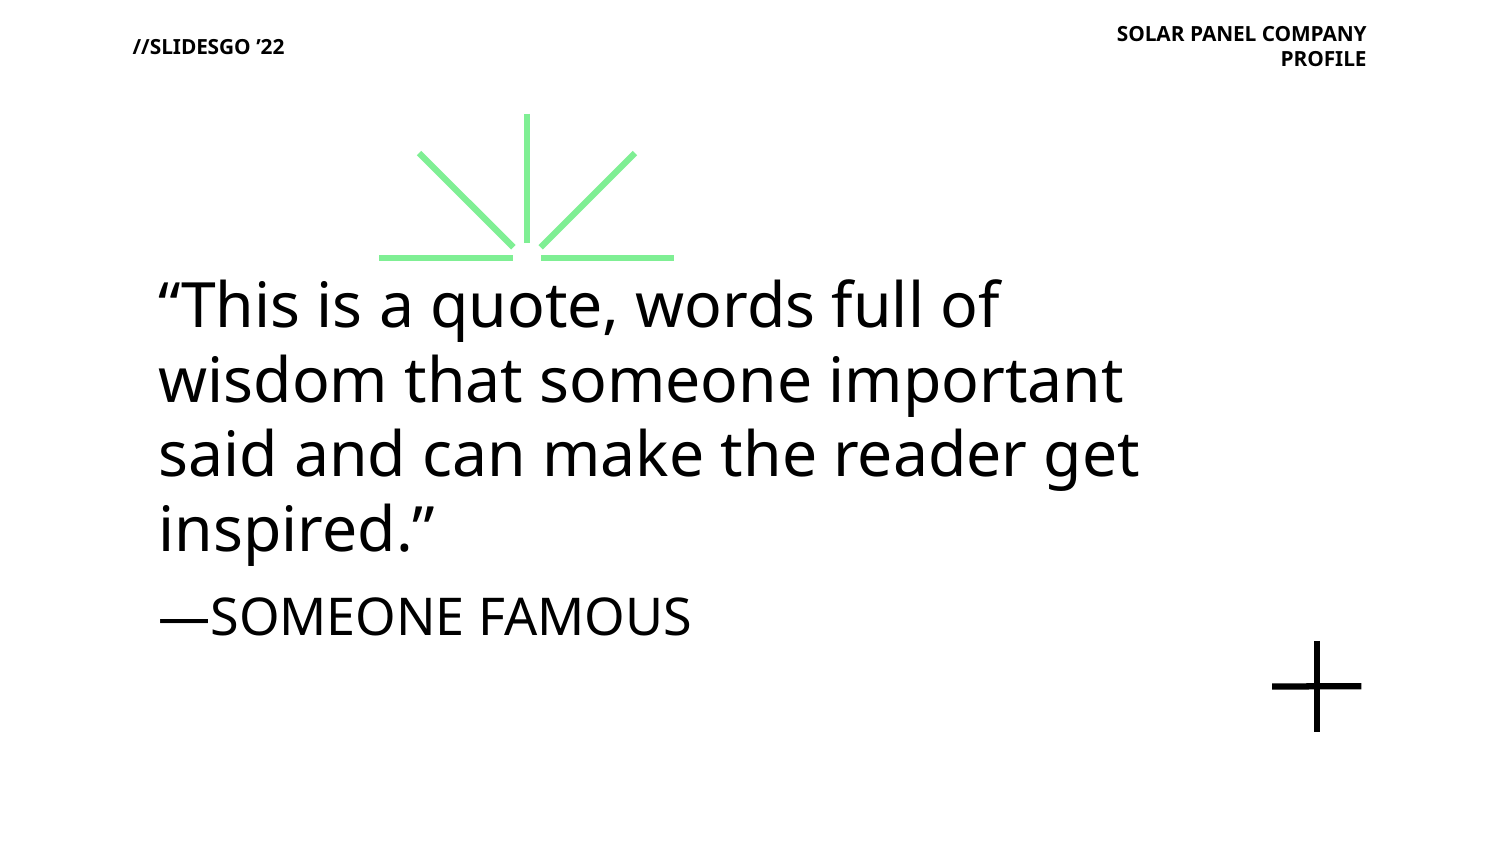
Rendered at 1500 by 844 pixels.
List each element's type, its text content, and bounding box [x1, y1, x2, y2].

subtitle SOLAR PANEL COMPANY PROFILE [1016, 23, 1382, 68]
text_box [602, 177, 606, 191]
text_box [1271, 640, 1362, 733]
subtitle “This is a quote, words full of wisdom that someone important said and can make the reader get inspired.” [143, 271, 1166, 558]
title —SOMEONE FAMOUS [143, 570, 893, 659]
subtitle //SLIDESGO ’22 [117, 23, 317, 68]
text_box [454, 38, 599, 334]
